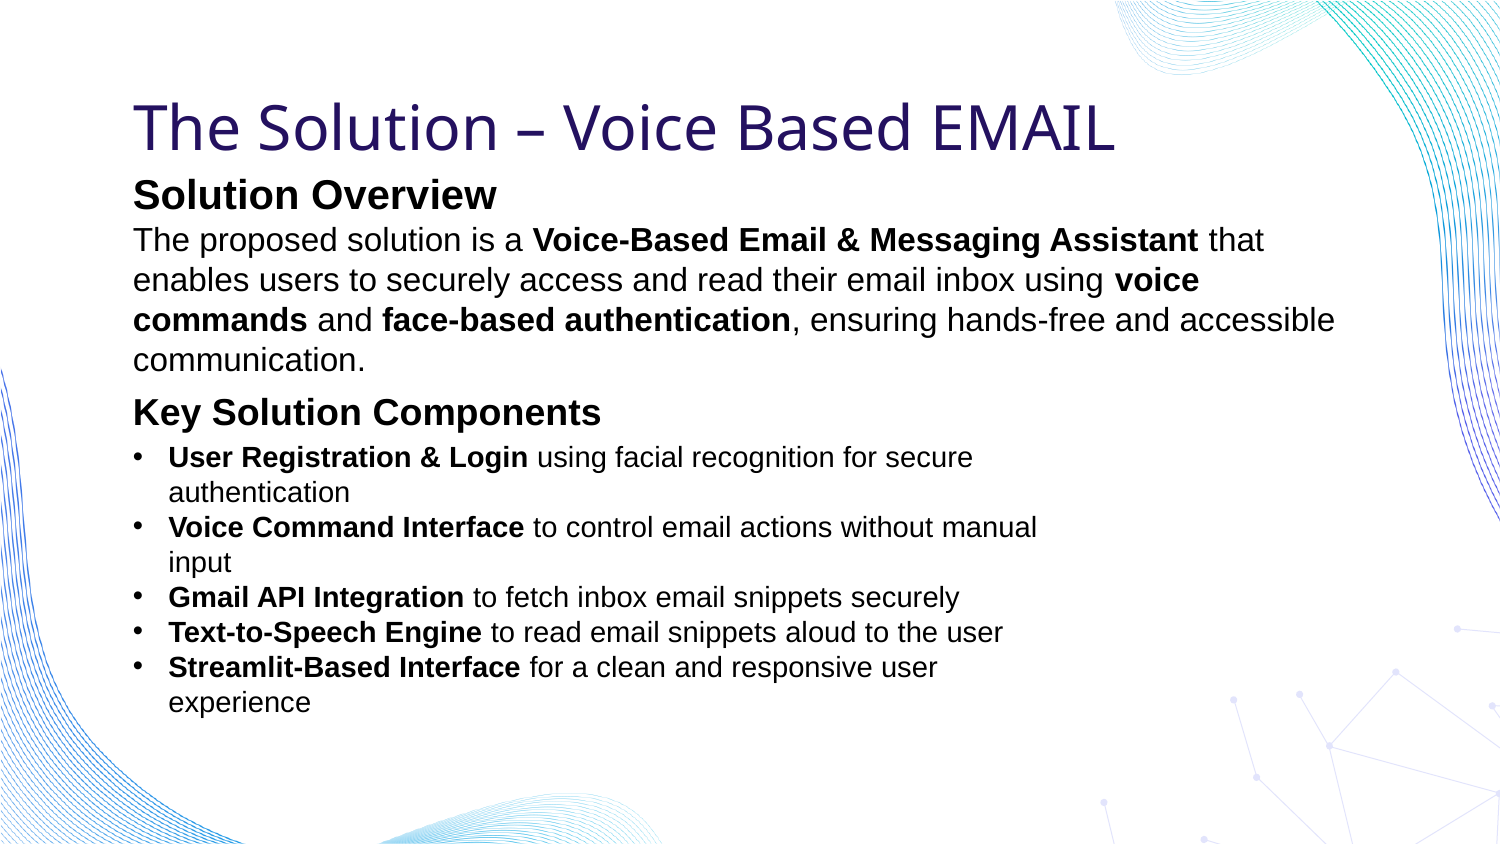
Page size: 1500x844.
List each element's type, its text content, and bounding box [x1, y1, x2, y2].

picture [0, 336, 693, 844]
text_box The proposed solution is a Voice-Based Email & Messaging Assistant that enables users to securely access and read their email inbox using voice commands and face-based authentication, ensuring hands-free and accessible communication. [118, 210, 1368, 385]
picture [1109, 0, 1500, 532]
text_box Key Solution Components [118, 380, 1044, 430]
text_box User Registration & Login using facial recognition for secure authentication Voice Command Interface to control email actions without manual input Gmail API Integration to fetch inbox email snippets securely Text-to-Speech Engine to read email snippets aloud to the user Streamlit-Based Interface for a clean and responsive user experience [118, 430, 1059, 726]
title The Solution – Voice Based EMAIL [118, 72, 1382, 167]
text_box Solution Overview [118, 160, 523, 226]
